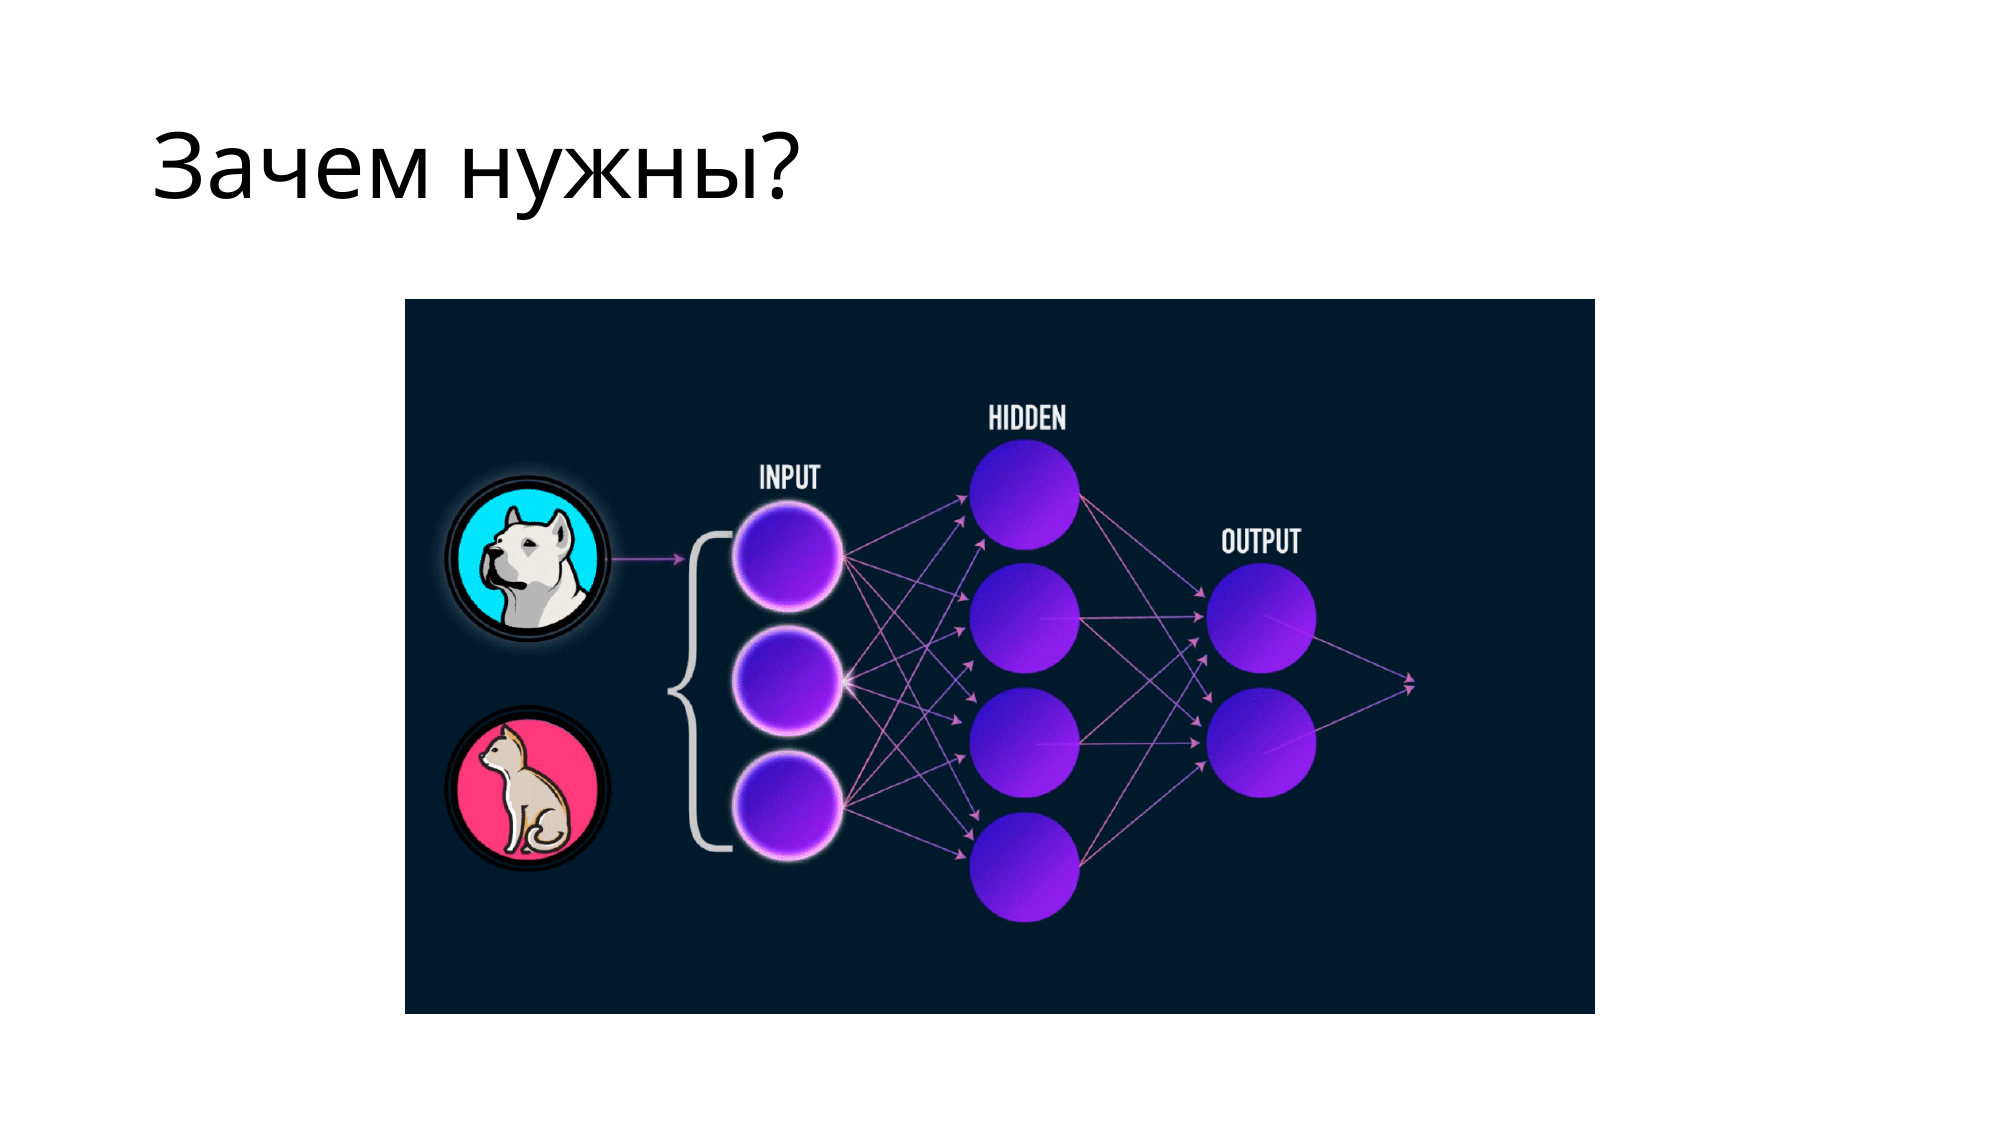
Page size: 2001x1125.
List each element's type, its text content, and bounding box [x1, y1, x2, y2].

title Зачем нужны? [137, 59, 1863, 278]
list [405, 299, 1595, 1014]
